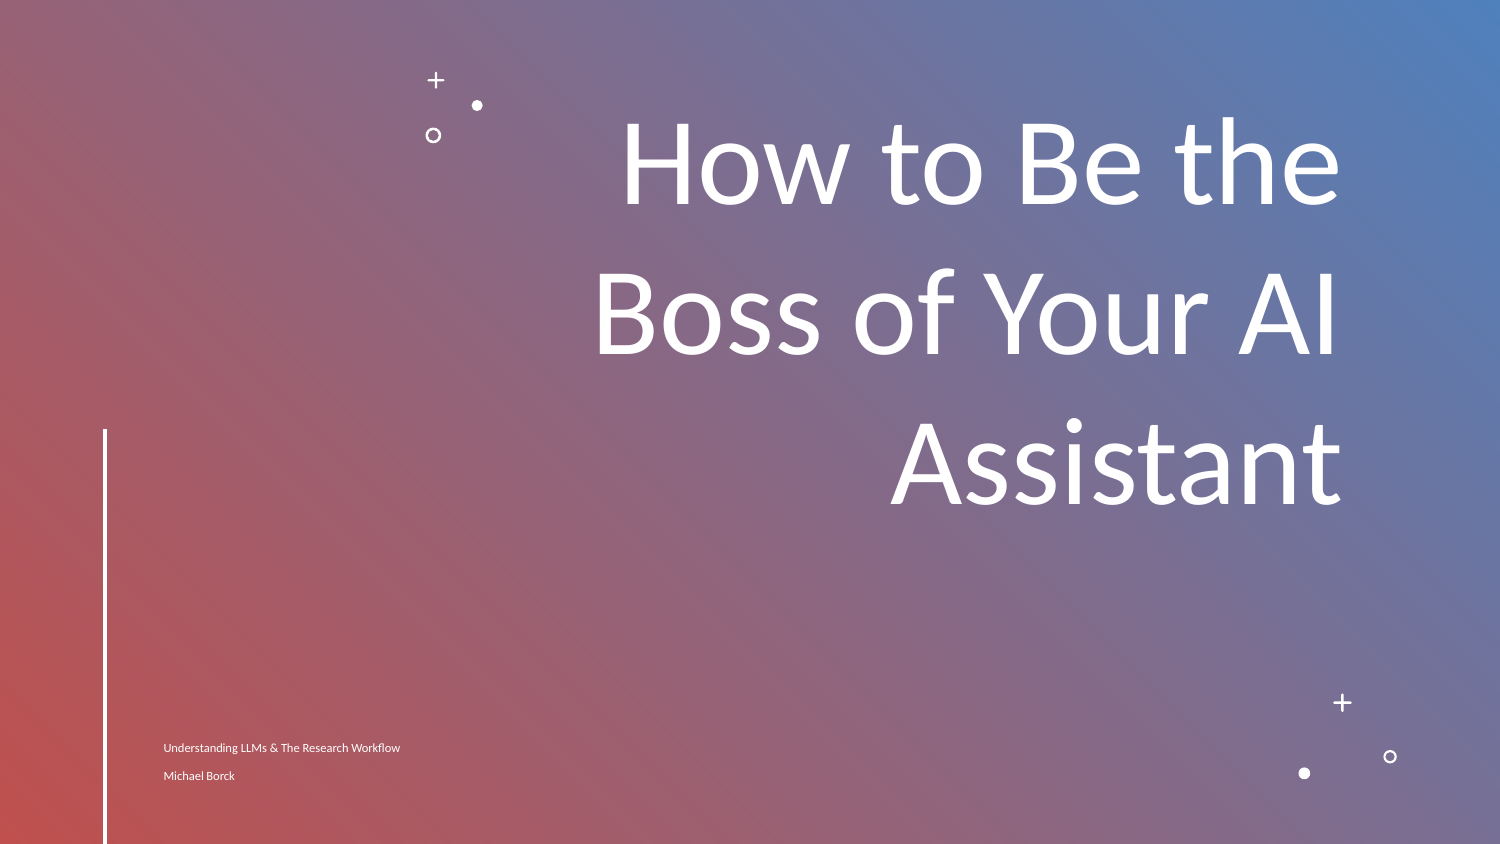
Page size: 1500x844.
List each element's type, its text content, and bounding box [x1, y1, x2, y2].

text_box [0, 0, 1500, 844]
text_box [1298, 767, 1311, 780]
text_box [425, 127, 442, 144]
subtitle Understanding LLMs & The Research Workflow Michael Borck [148, 734, 1205, 797]
text_box [1333, 693, 1352, 713]
text_box [427, 71, 445, 89]
text_box [471, 99, 483, 112]
text_box [1383, 750, 1397, 764]
title How to Be the Boss of Your AI Assistant [477, 71, 1359, 585]
